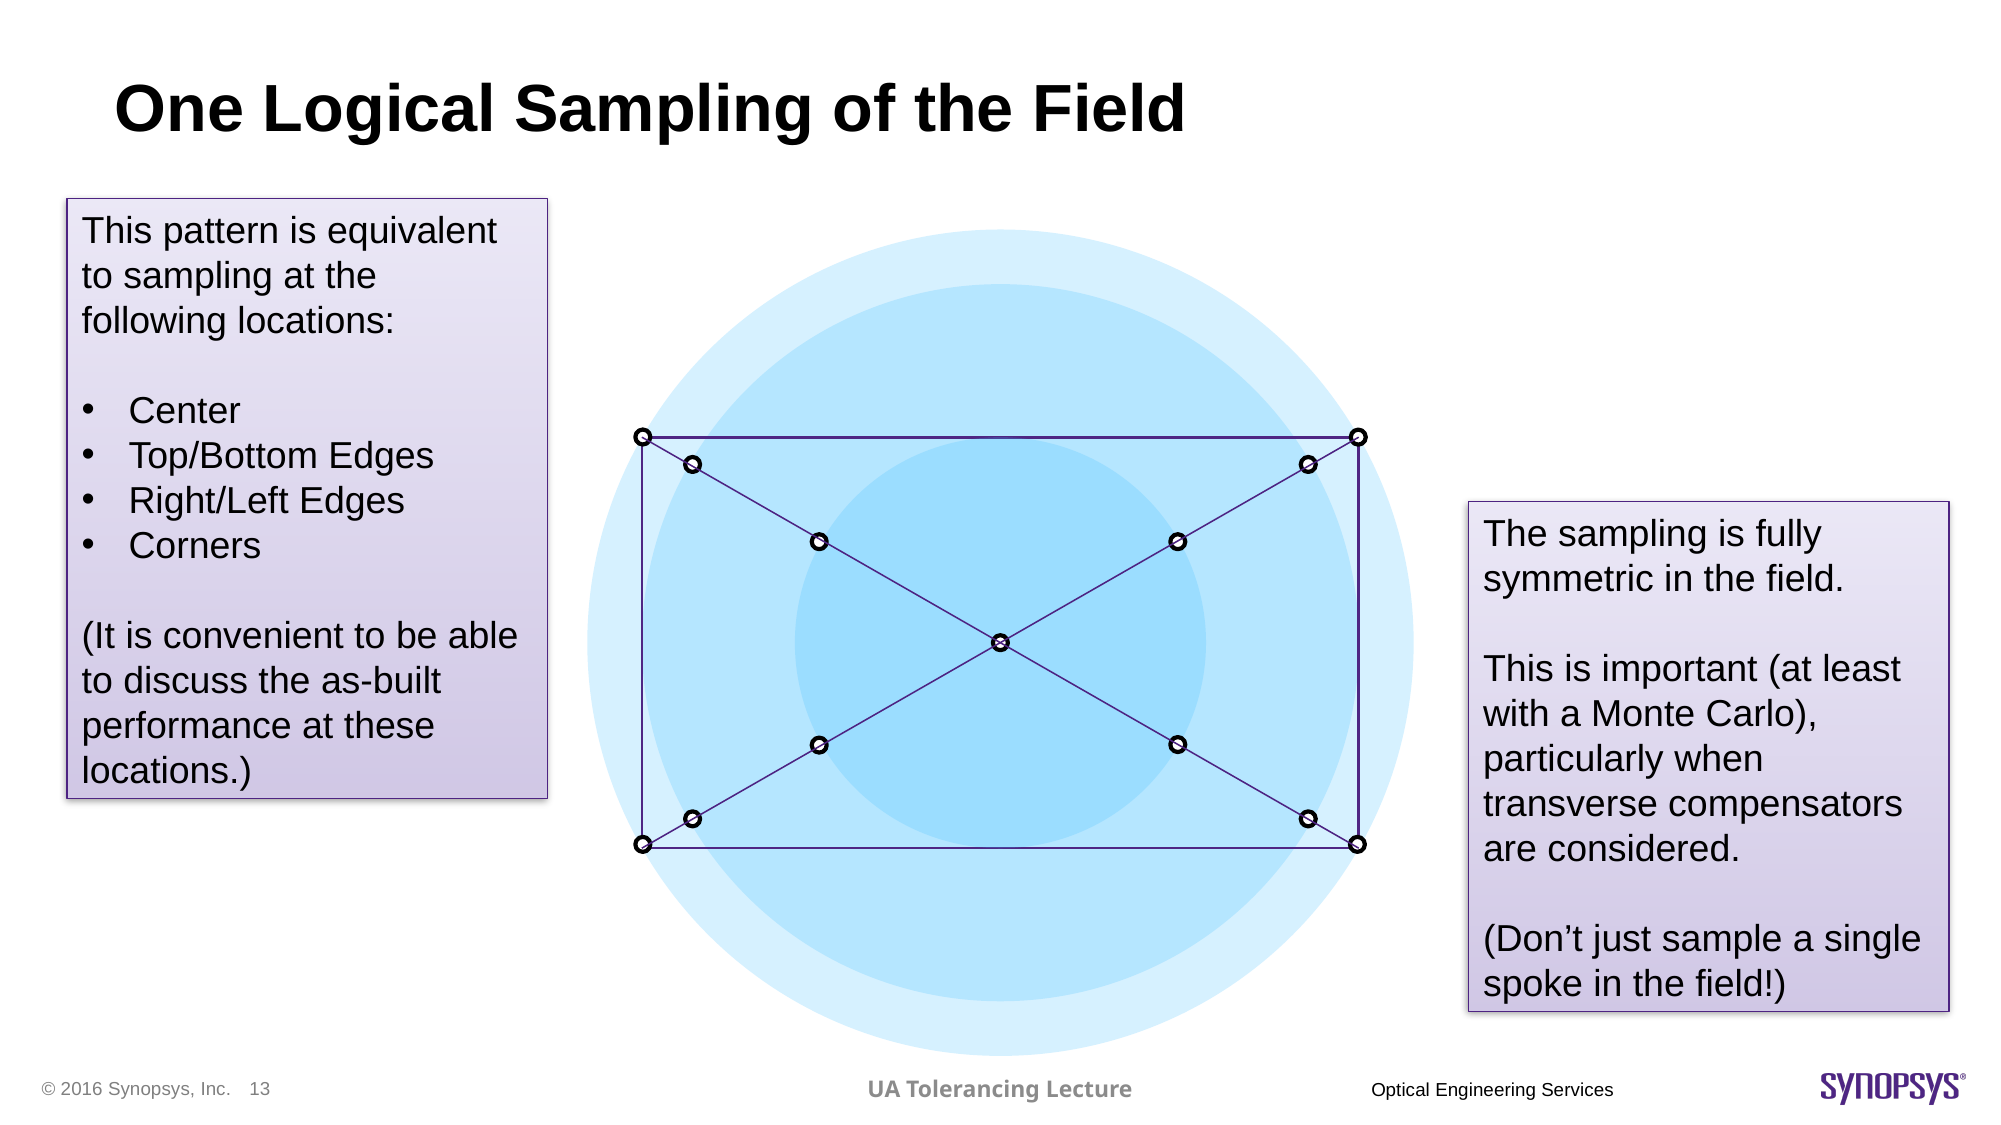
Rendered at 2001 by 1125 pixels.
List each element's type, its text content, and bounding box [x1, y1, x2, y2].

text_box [641, 436, 1360, 849]
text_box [587, 229, 1414, 1057]
title One Logical Sampling of the Field [99, 11, 2000, 199]
footer UA Tolerancing Lecture [673, 1064, 1327, 1118]
picture [1821, 1073, 1966, 1109]
text_box This pattern is equivalent to sampling at the following locations: Center Top/Bottom Edges Right/Left Edges Corners (It is convenient to be able to discuss the as-built performance at these locations.) [66, 198, 548, 799]
text_box The sampling is fully symmetric in the field. This is important (at least with a Monte Carlo), particularly when transverse compensators are considered. (Don’t just sample a single spoke in the field!) [1468, 501, 1950, 1012]
